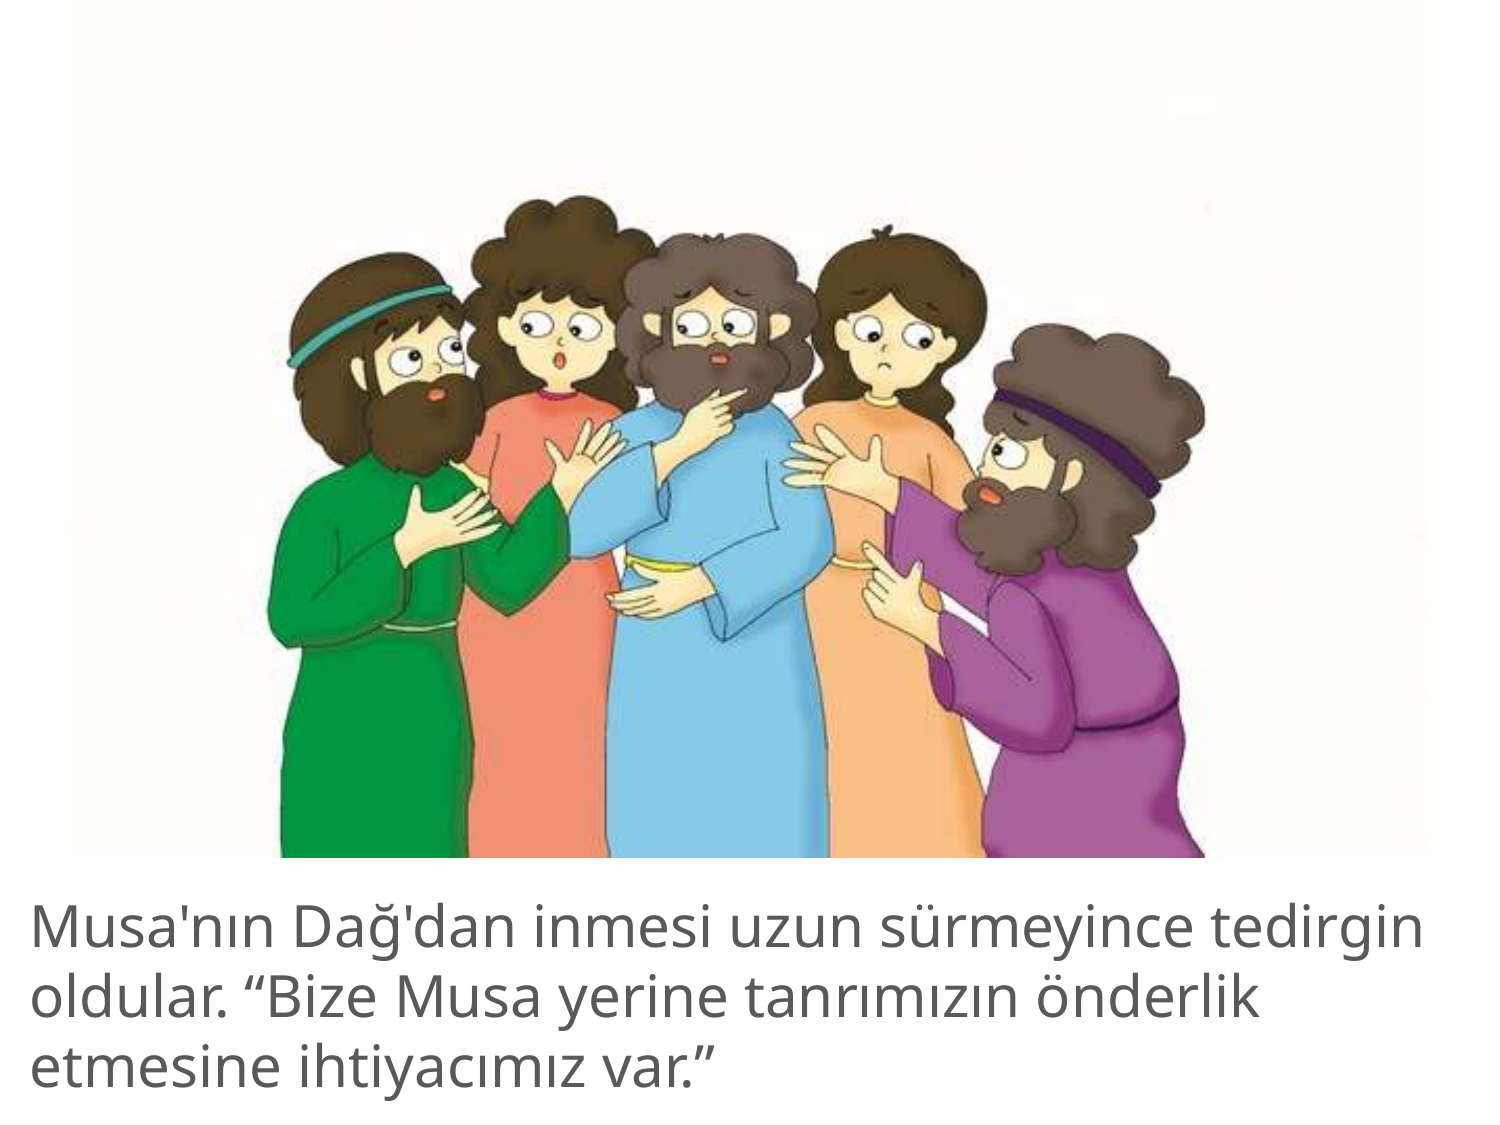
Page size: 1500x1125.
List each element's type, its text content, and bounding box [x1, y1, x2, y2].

picture [72, 0, 1431, 858]
text_box Musa'nın Dağ'dan inmesi uzun sürmeyince tedirgin oldular. “Bize Musa yerine tanrımızın önderlik etmesine ihtiyacımız var.” [14, 881, 1486, 1107]
